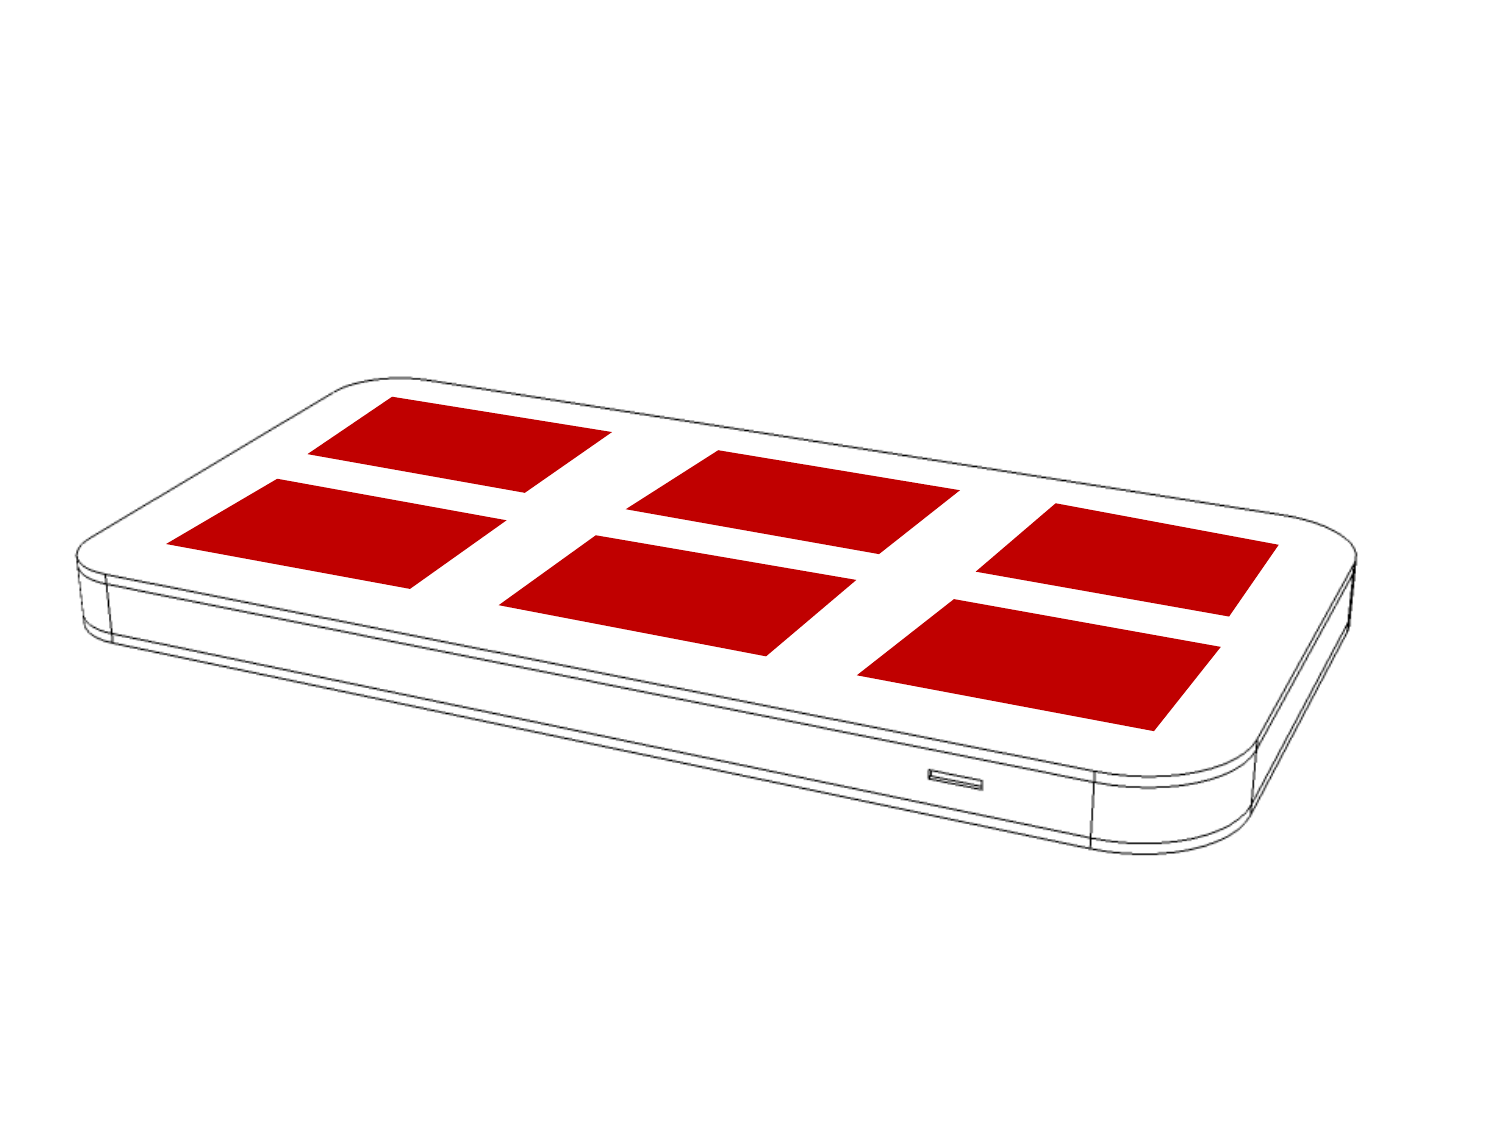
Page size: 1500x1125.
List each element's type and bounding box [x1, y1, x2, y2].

picture [47, 343, 1381, 996]
